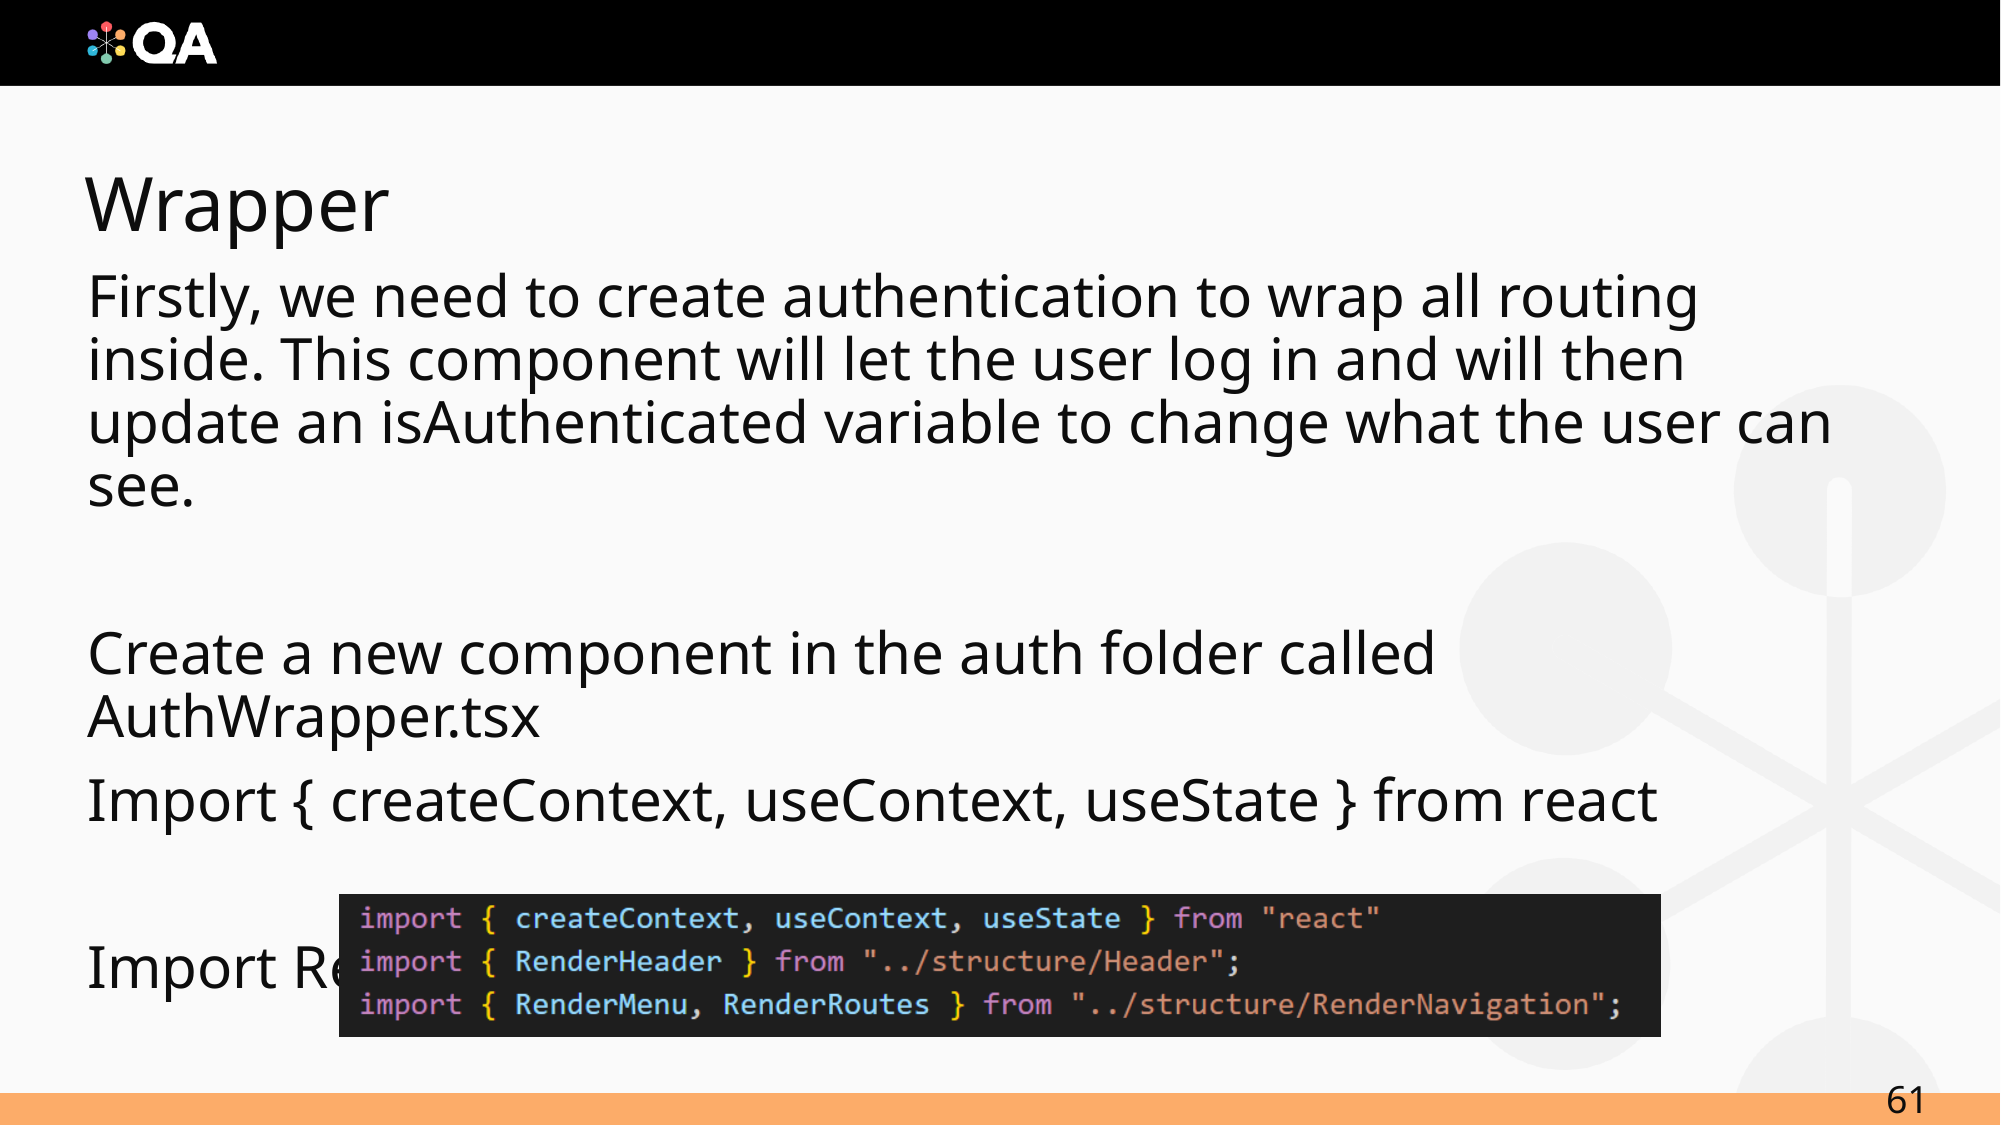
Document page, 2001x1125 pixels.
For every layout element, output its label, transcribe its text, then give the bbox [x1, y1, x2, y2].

list Firstly, we need to create authentication to wrap all routing inside. This component will let the user log in and will then update an isAuthenticated variable to change what the user can see. Create a new component in the auth folder called AuthWrapper.tsx Import { createContext, useContext, useState } from react Import RenderHeader, RenderMenu and RenderRoutes [87, 260, 1847, 536]
title Wrapper [84, 159, 1916, 278]
picture [0, 0, 2001, 1125]
slide_number 61 [1871, 1068, 2000, 1098]
